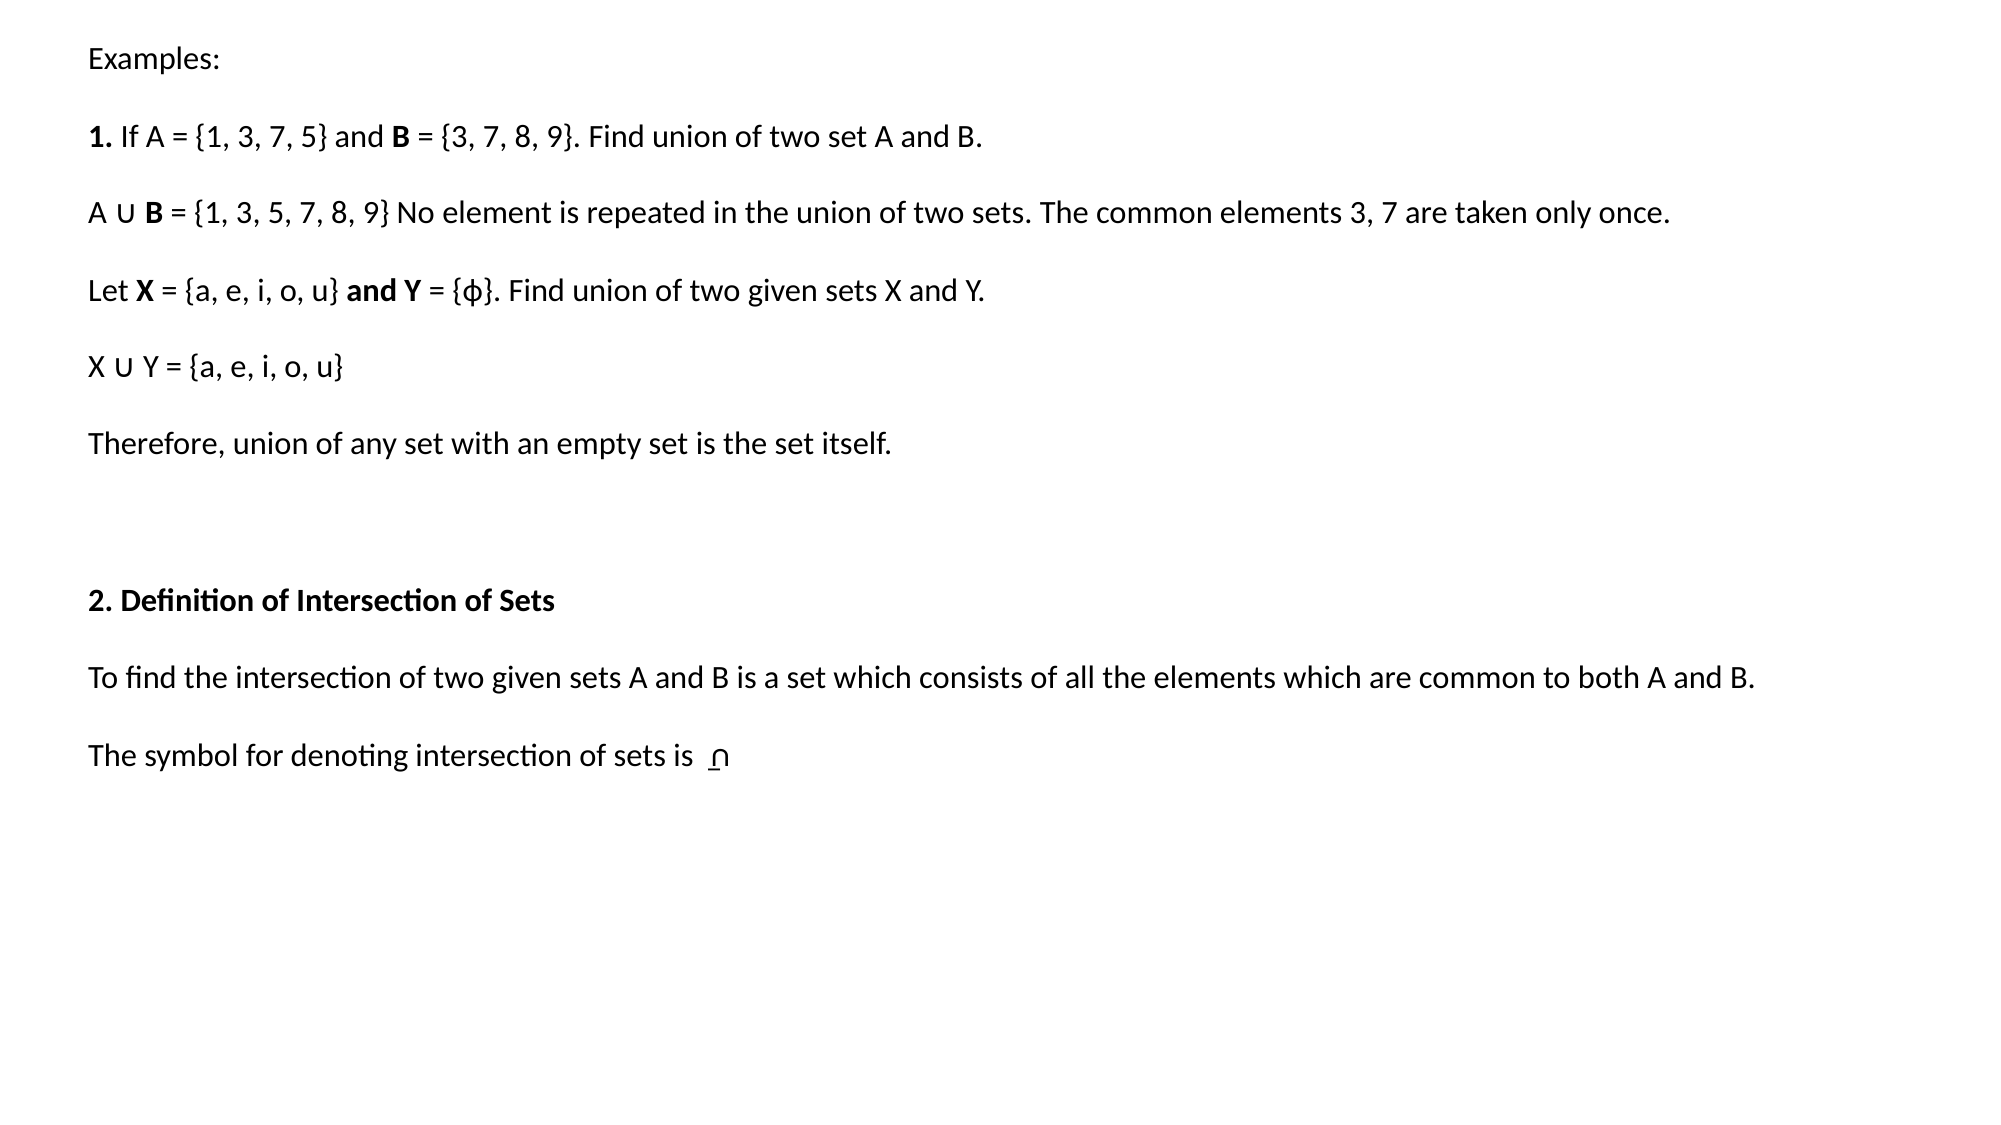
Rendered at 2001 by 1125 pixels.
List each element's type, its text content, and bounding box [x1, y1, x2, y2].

list Examples: 1. If A = {1, 3, 7, 5} and B = {3, 7, 8, 9}. Find union of two set A and B. A ∪ B = {1, 3, 5, 7, 8, 9} No element is repeated in the union of two sets. The common elements 3, 7 are taken only once. Let X = {a, e, i, o, u} and Y = {ф}. Find union of two given sets X and Y. X ∪ Y = {a, e, i, o, u} Therefore, union of any set with an empty set is the set itself. 2. Definition of Intersection of Sets To find the intersection of two given sets A and B is a set which consists of all the elements which are common to both A and B. The symbol for denoting intersection of sets is ̳∩ [68, 21, 1932, 1000]
